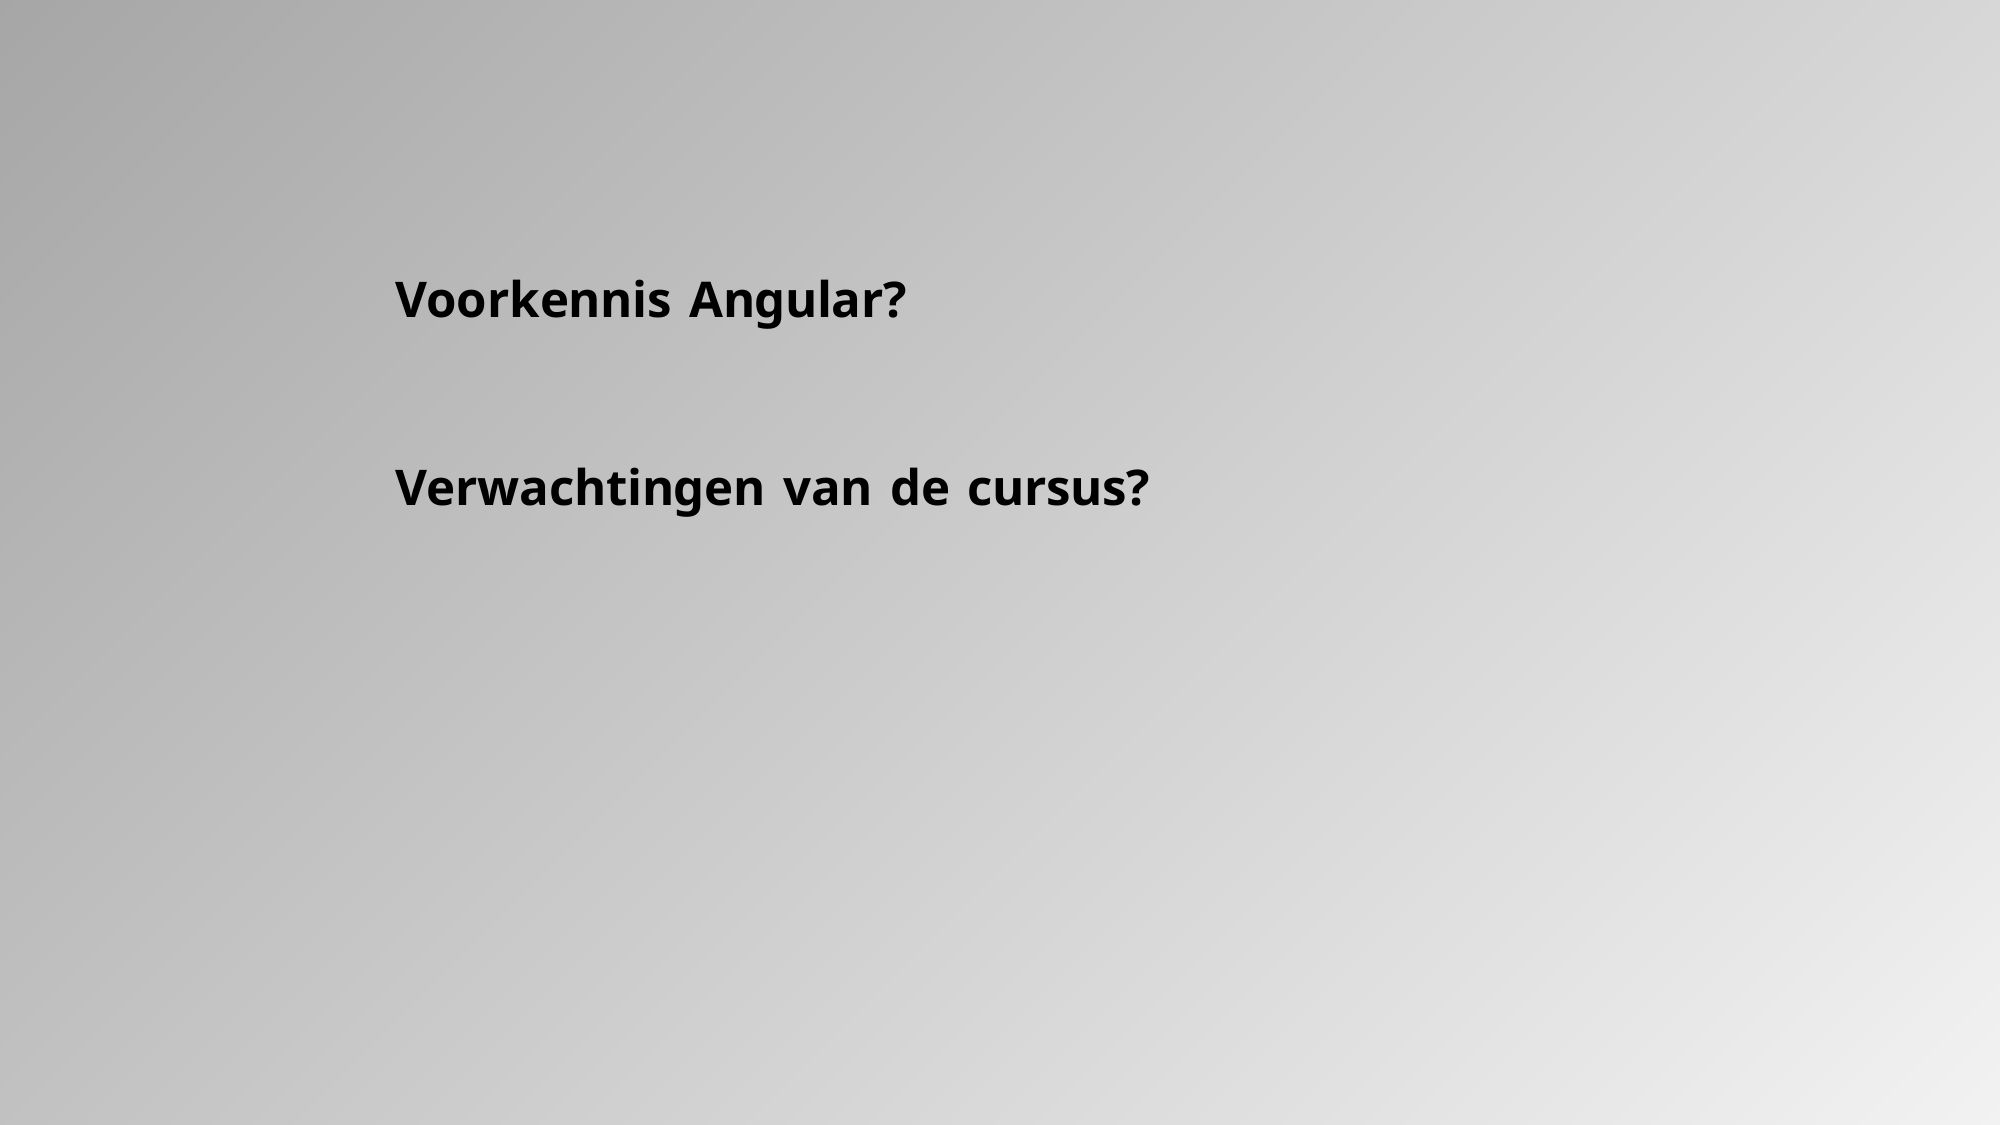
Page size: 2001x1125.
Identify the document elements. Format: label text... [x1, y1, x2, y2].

text_box Voorkennis Angular? Verwachtingen van de cursus? [393, 268, 2000, 589]
